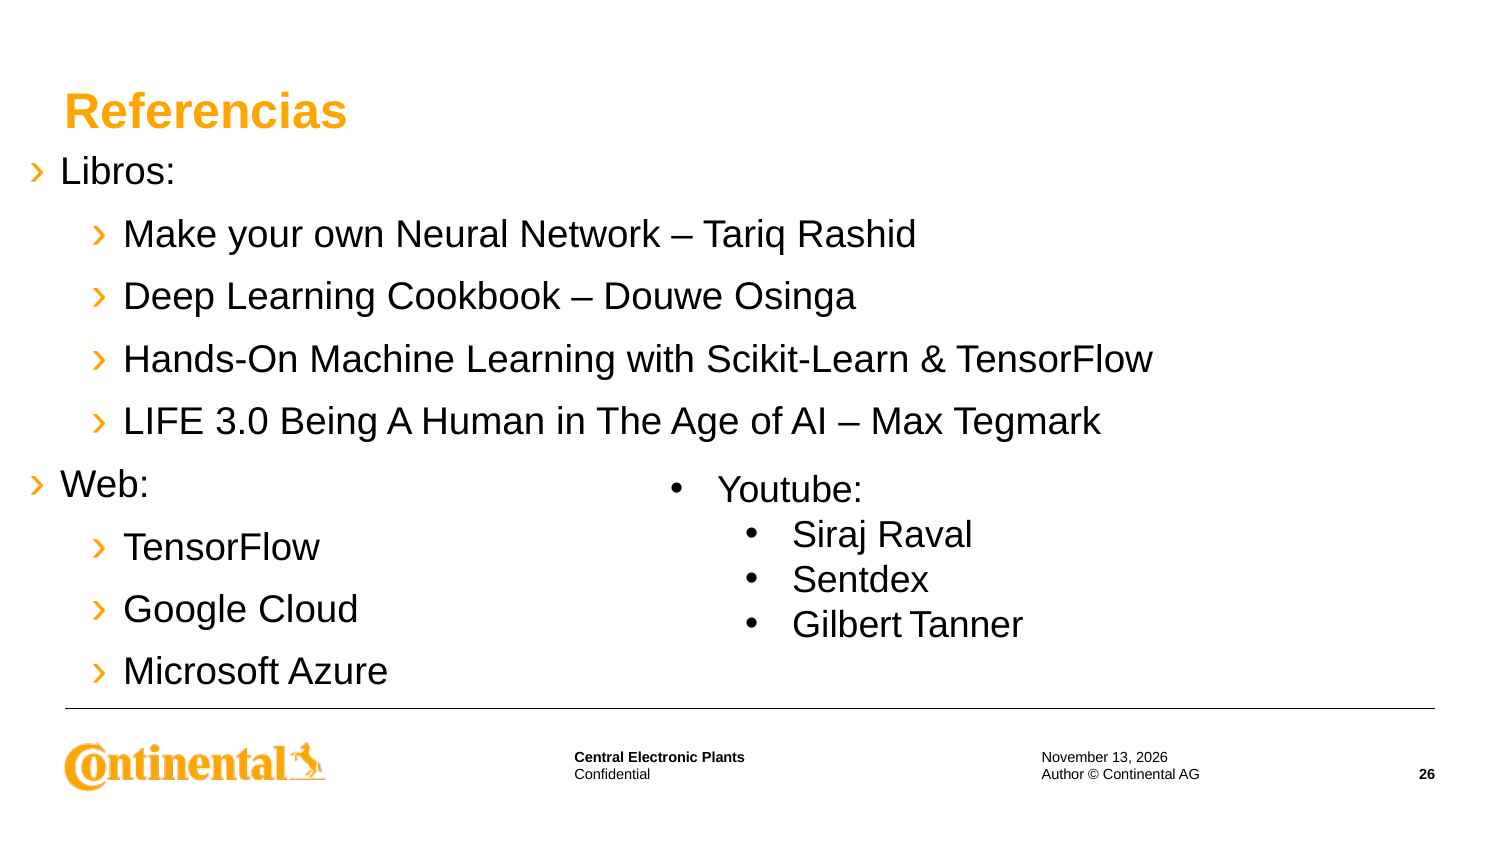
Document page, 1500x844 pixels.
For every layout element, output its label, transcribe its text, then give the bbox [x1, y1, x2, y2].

text_box Libros: Make your own Neural Network – Tariq Rashid Deep Learning Cookbook – Douwe Osinga Hands-On Machine Learning with Scikit-Learn & TensorFlow LIFE 3.0 Being A Human in The Age of AI – Max Tegmark Web: TensorFlow Google Cloud Microsoft Azure [29, 143, 1500, 701]
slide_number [1041, 746, 1371, 765]
title Referencias [64, 78, 1042, 143]
slide_number 26 [1376, 765, 1436, 784]
text_box Youtube: Siraj Raval Sentdex Gilbert Tanner [655, 457, 1270, 682]
footer Author © Continental AG [1041, 765, 1371, 784]
